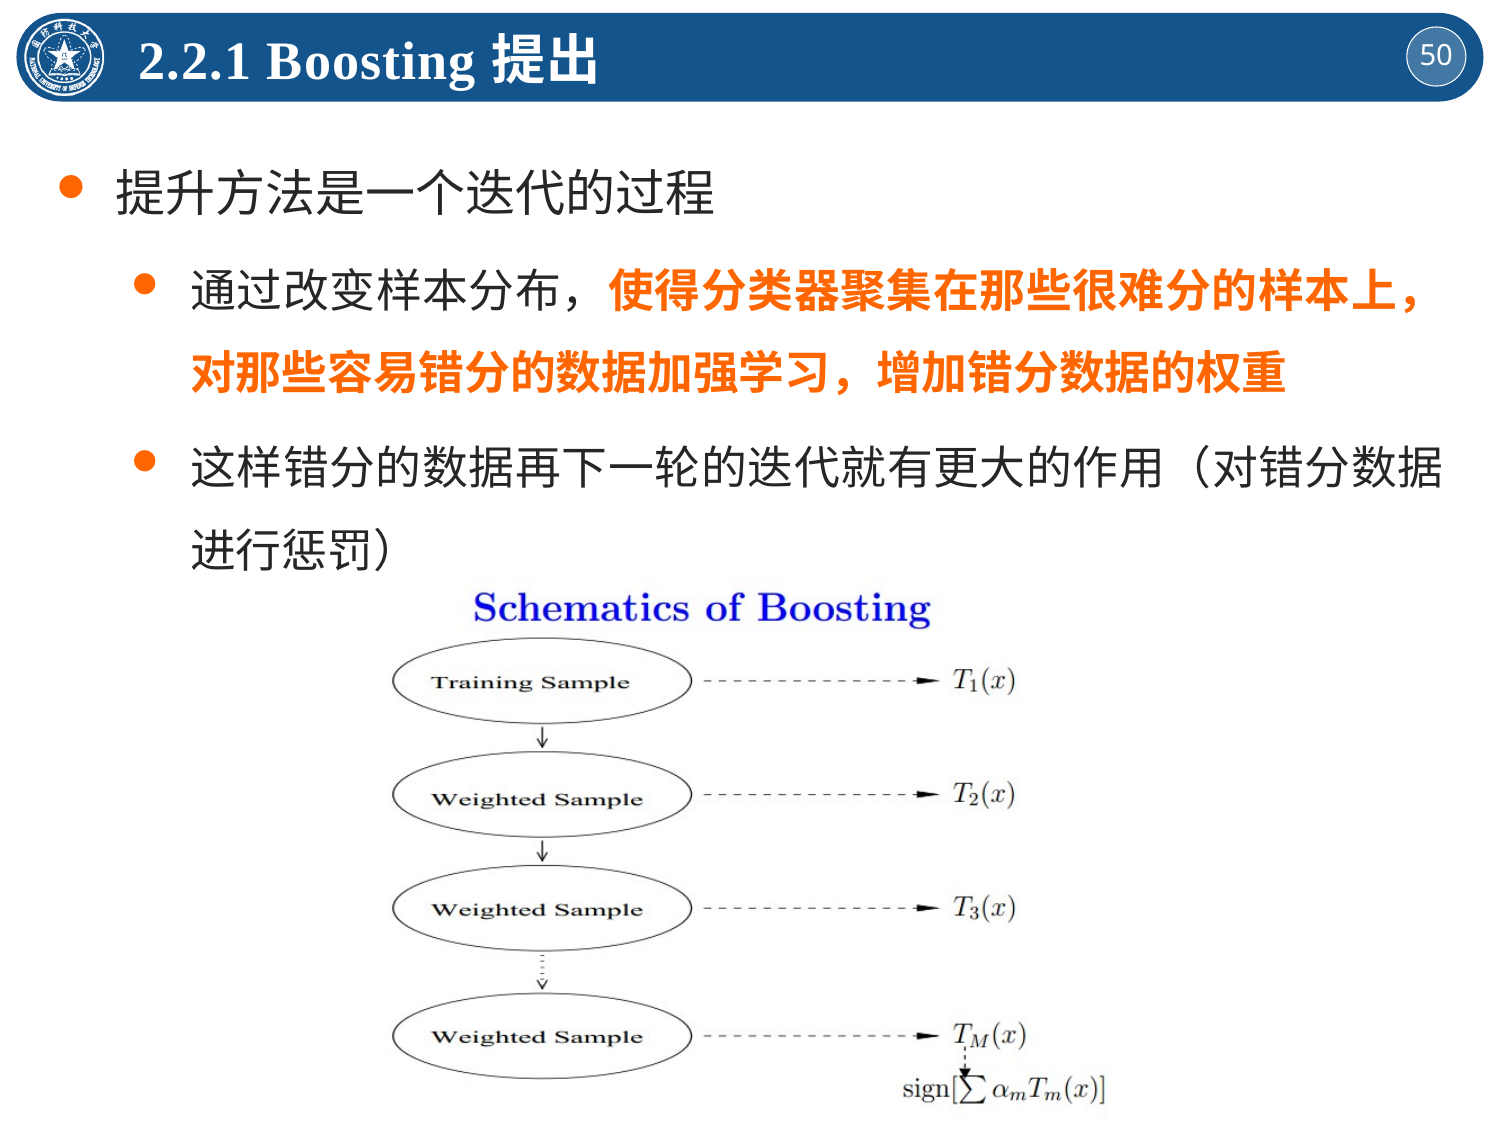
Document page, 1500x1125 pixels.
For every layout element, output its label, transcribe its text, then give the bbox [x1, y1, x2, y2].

list 提升方法是一个迭代的过程 通过改变样本分布，使得分类器聚集在那些很难分的样本上，对那些容易错分的数据加强学习，增加错分数据的权重 这样错分的数据再下一轮的迭代就有更大的作用（对错分数据进行惩罚） [41, 124, 1459, 777]
picture [389, 578, 1111, 1125]
text_box 2.2.1 Boosting提出 [123, 17, 1237, 98]
picture [16, 9, 111, 104]
